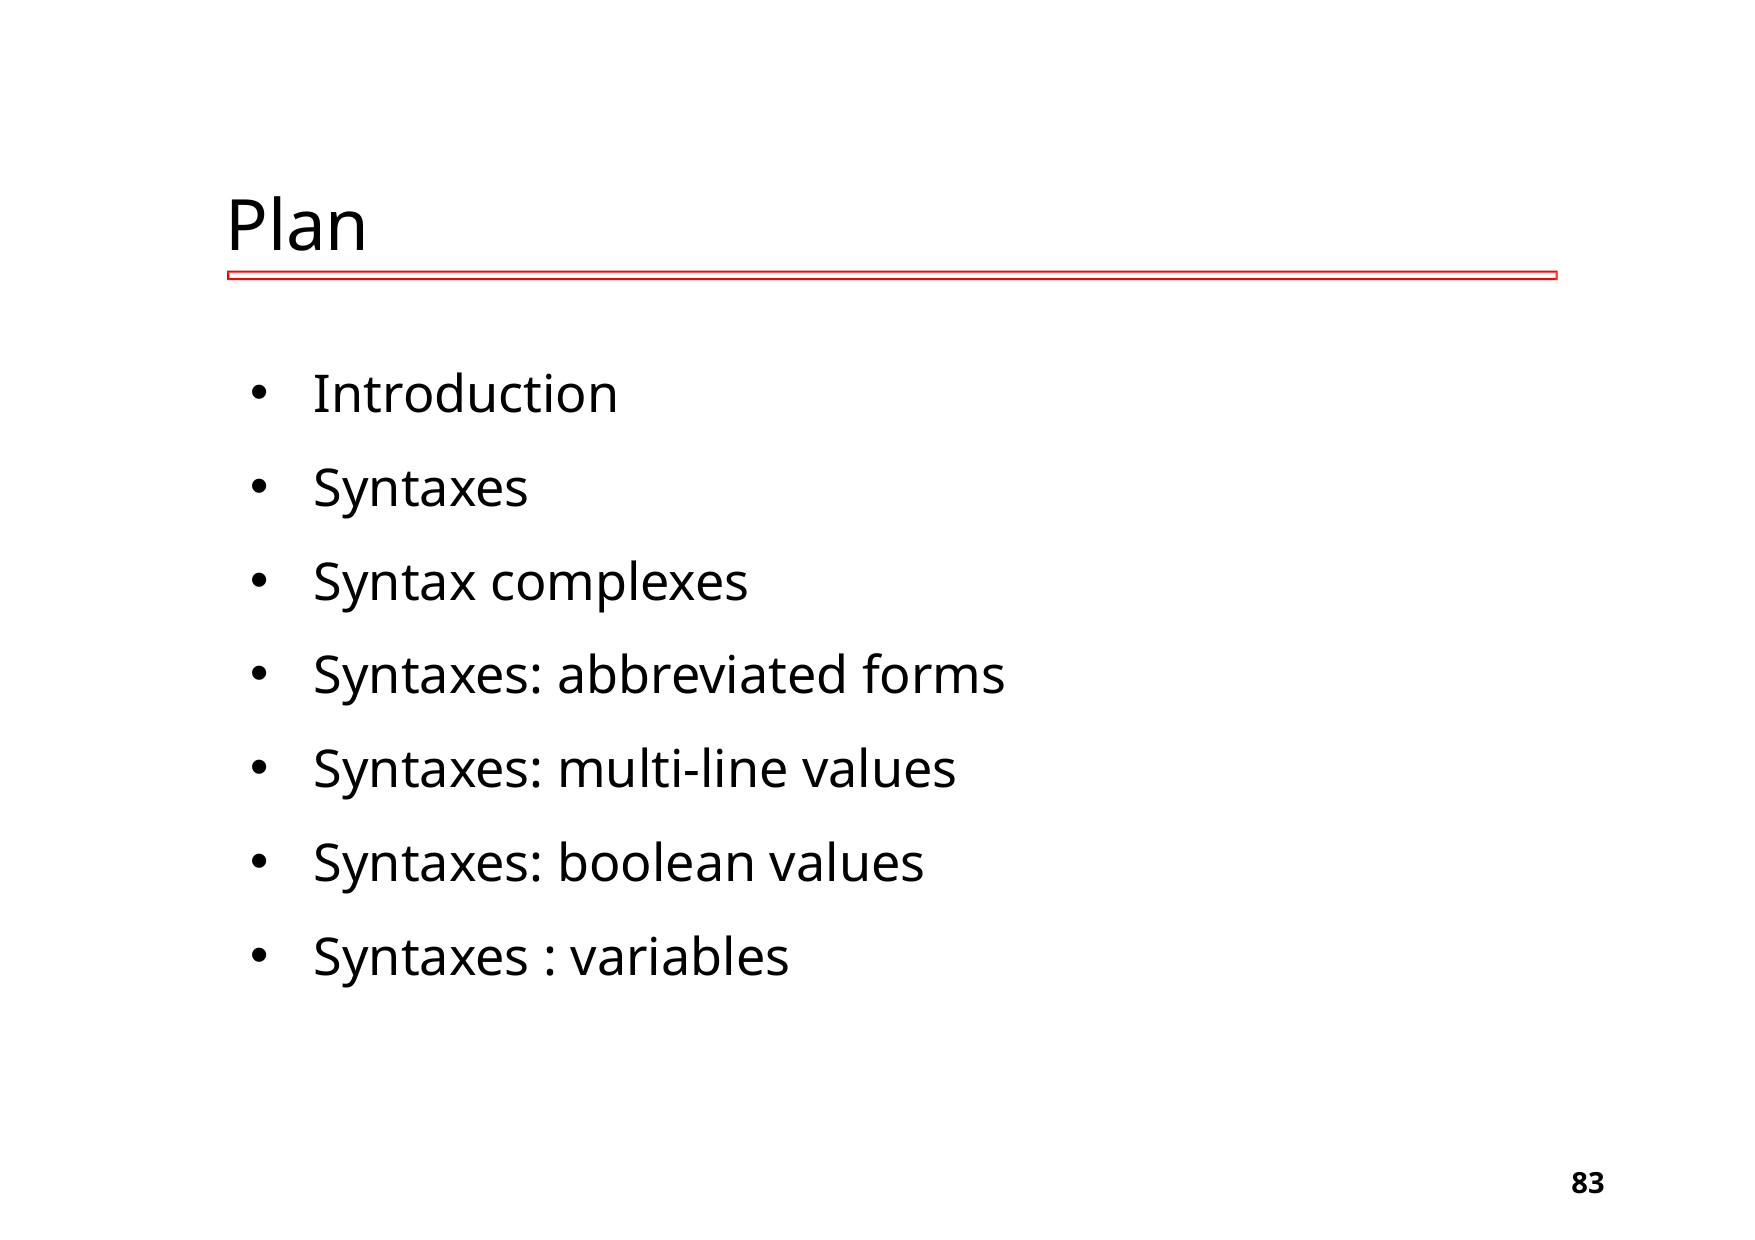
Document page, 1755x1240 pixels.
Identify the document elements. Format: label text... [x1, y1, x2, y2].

title Plan [225, 179, 1559, 387]
slide_number ‹#› [1567, 1164, 1715, 1240]
list Introduction Syntaxes Syntax complexes Syntaxes: abbreviated forms Syntaxes: multi-line values Syntaxes: boolean values Syntaxes : variables [238, 329, 1516, 1034]
